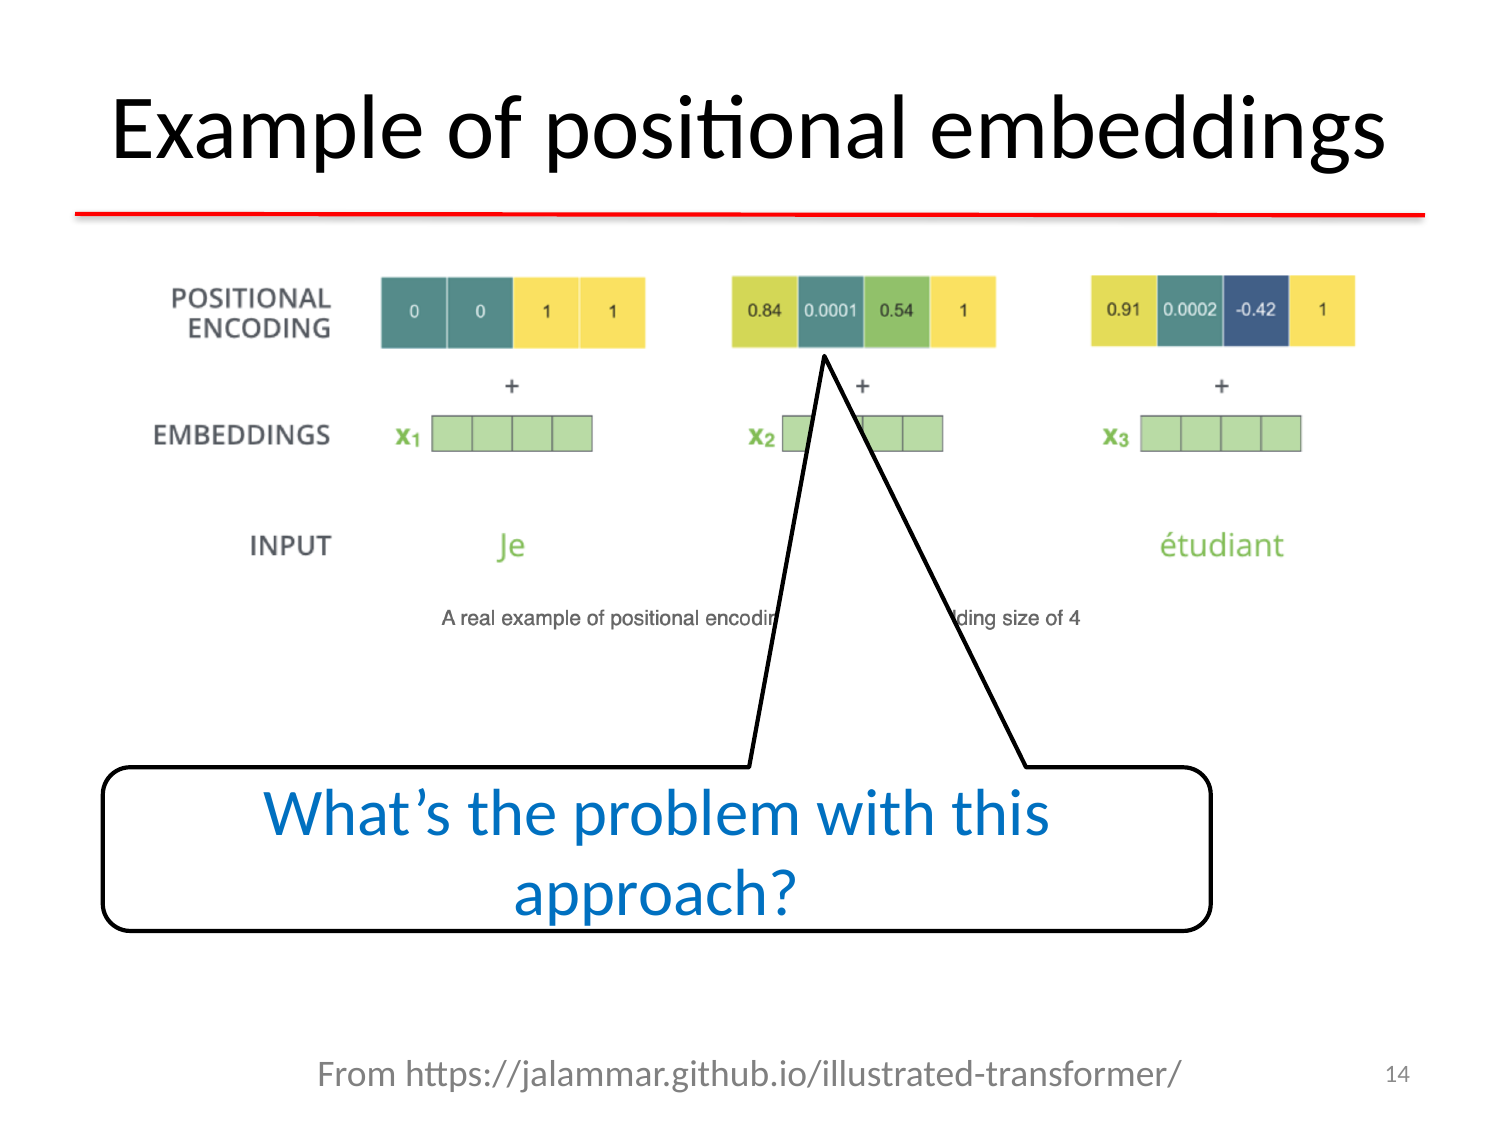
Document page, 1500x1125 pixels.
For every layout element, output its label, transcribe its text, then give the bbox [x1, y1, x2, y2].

text_box What’s the problem with this approach? [100, 655, 1213, 934]
slide_number 14 [1074, 1042, 1425, 1103]
text_box From https://jalammar.github.io/illustrated-transformer/ [225, 1041, 1275, 1102]
picture [126, 253, 1374, 646]
title Example of positional embeddings [75, 45, 1425, 198]
